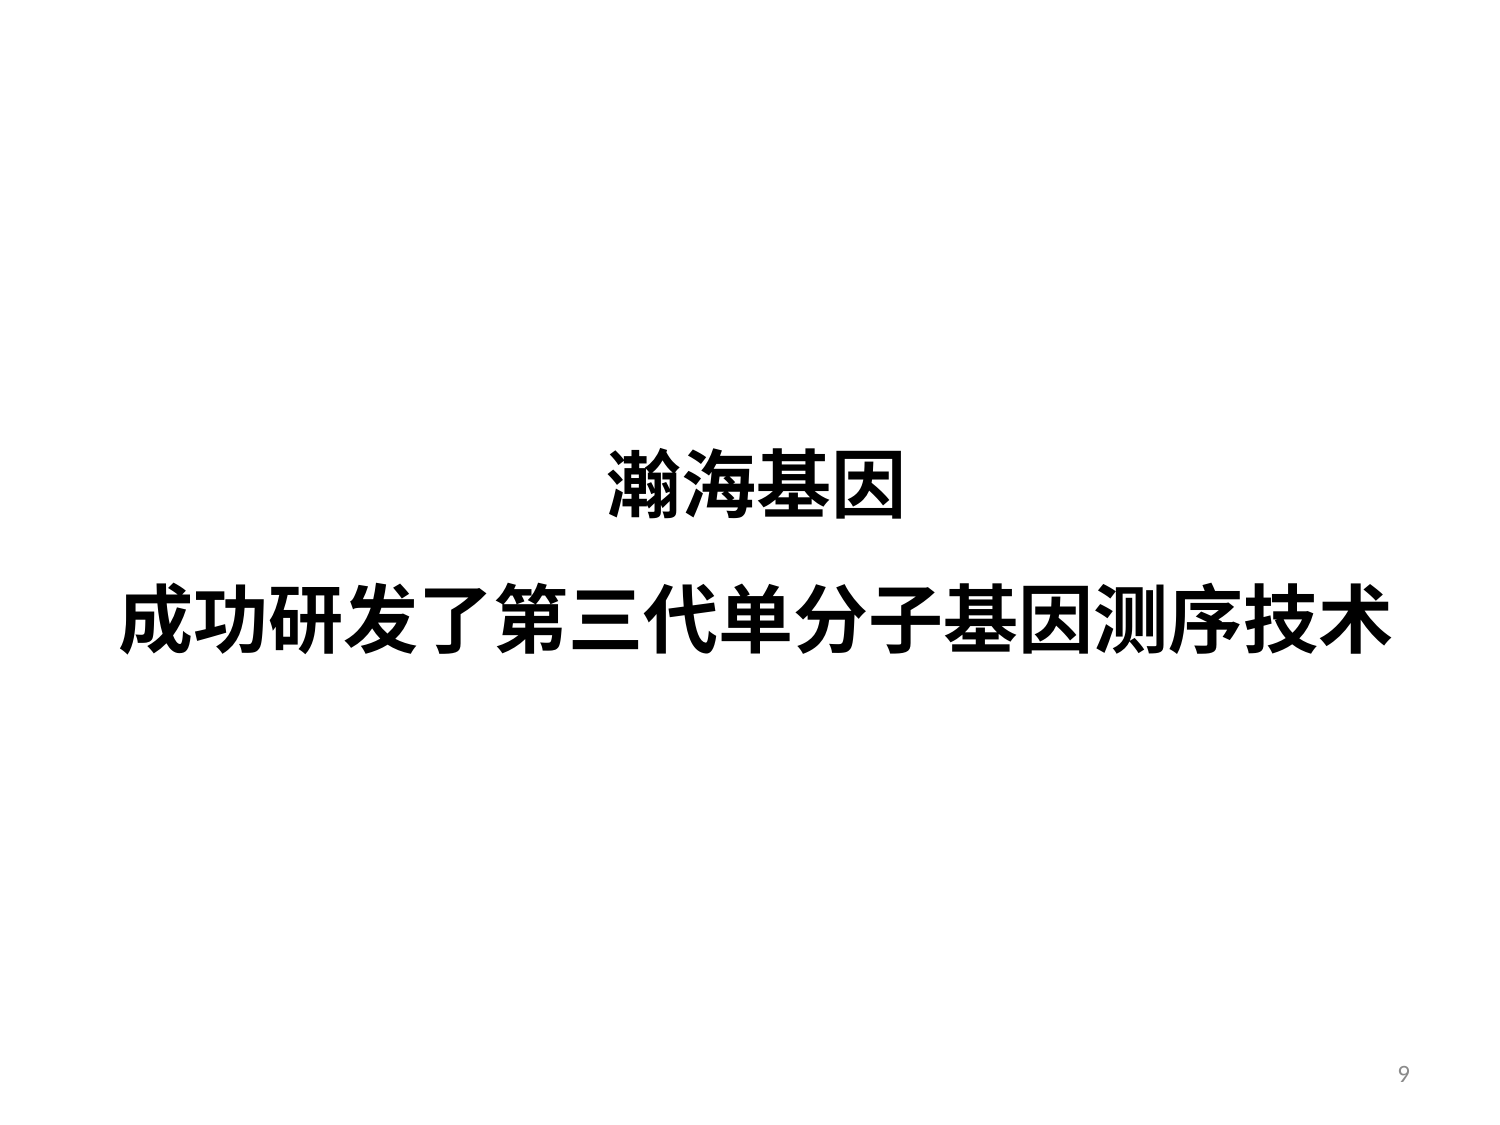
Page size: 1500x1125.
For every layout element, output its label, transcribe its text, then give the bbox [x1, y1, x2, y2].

slide_number 9 [1074, 1042, 1425, 1103]
text_box 瀚海基因 成功研发了第三代单分子基因测序技术 [103, 385, 1409, 670]
